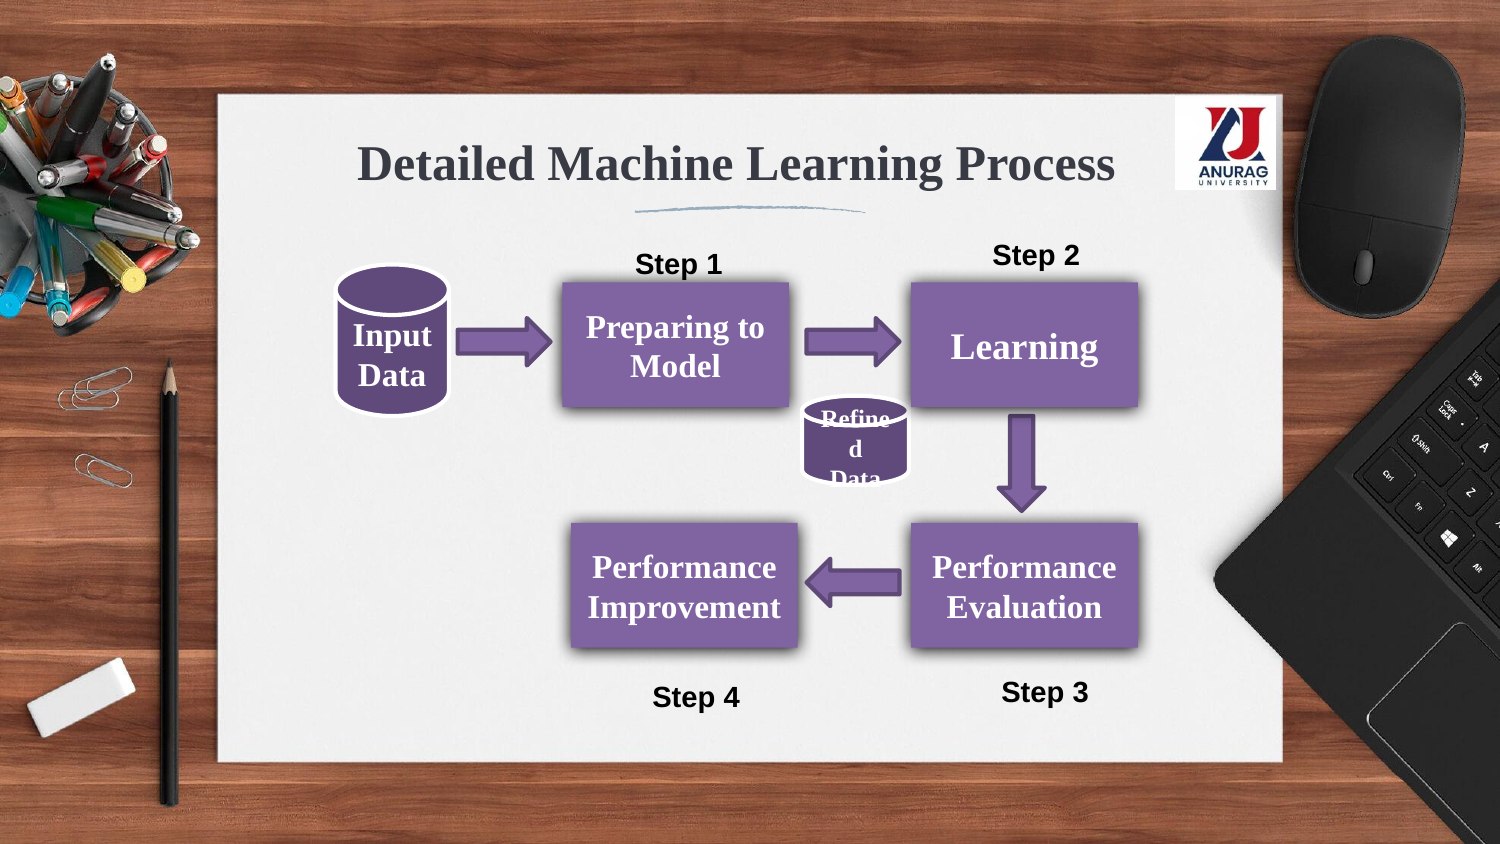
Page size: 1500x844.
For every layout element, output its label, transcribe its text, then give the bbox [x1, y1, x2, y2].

title Detailed Machine Learning Process [312, 117, 1161, 191]
picture [0, 0, 1500, 844]
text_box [335, 228, 1139, 710]
